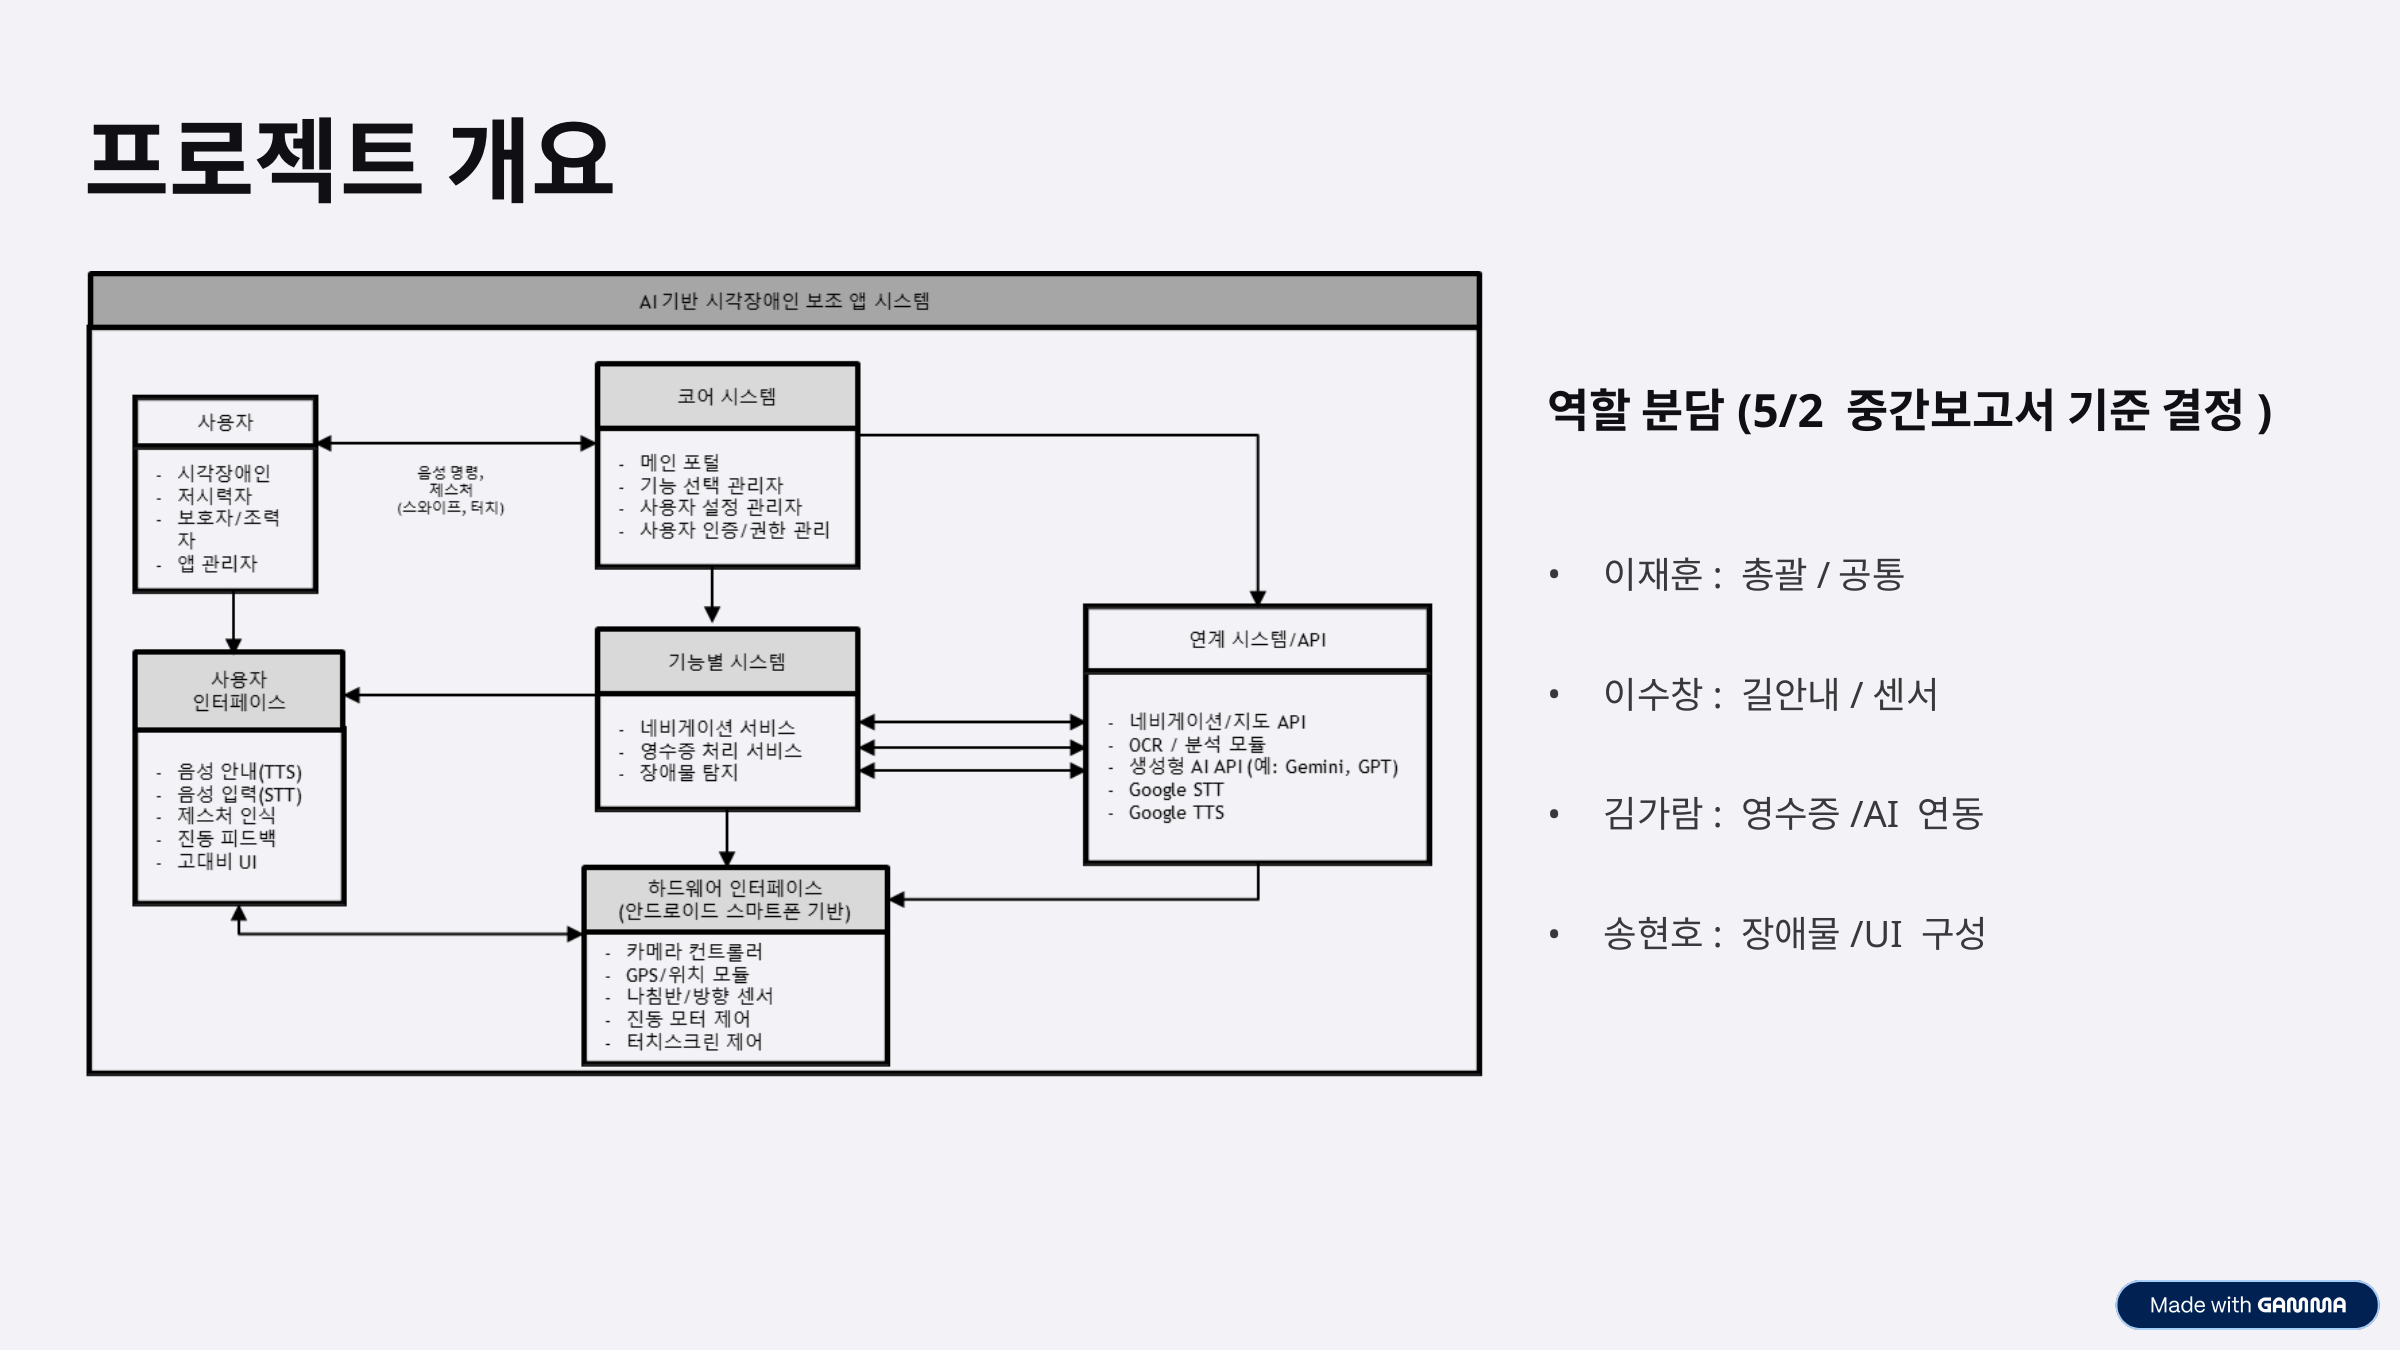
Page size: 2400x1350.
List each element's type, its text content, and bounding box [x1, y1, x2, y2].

picture [84, 271, 1485, 1079]
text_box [1547, 367, 2356, 983]
text_box 프로젝트 개요 [84, 76, 1015, 193]
picture [2106, 1271, 2389, 1339]
